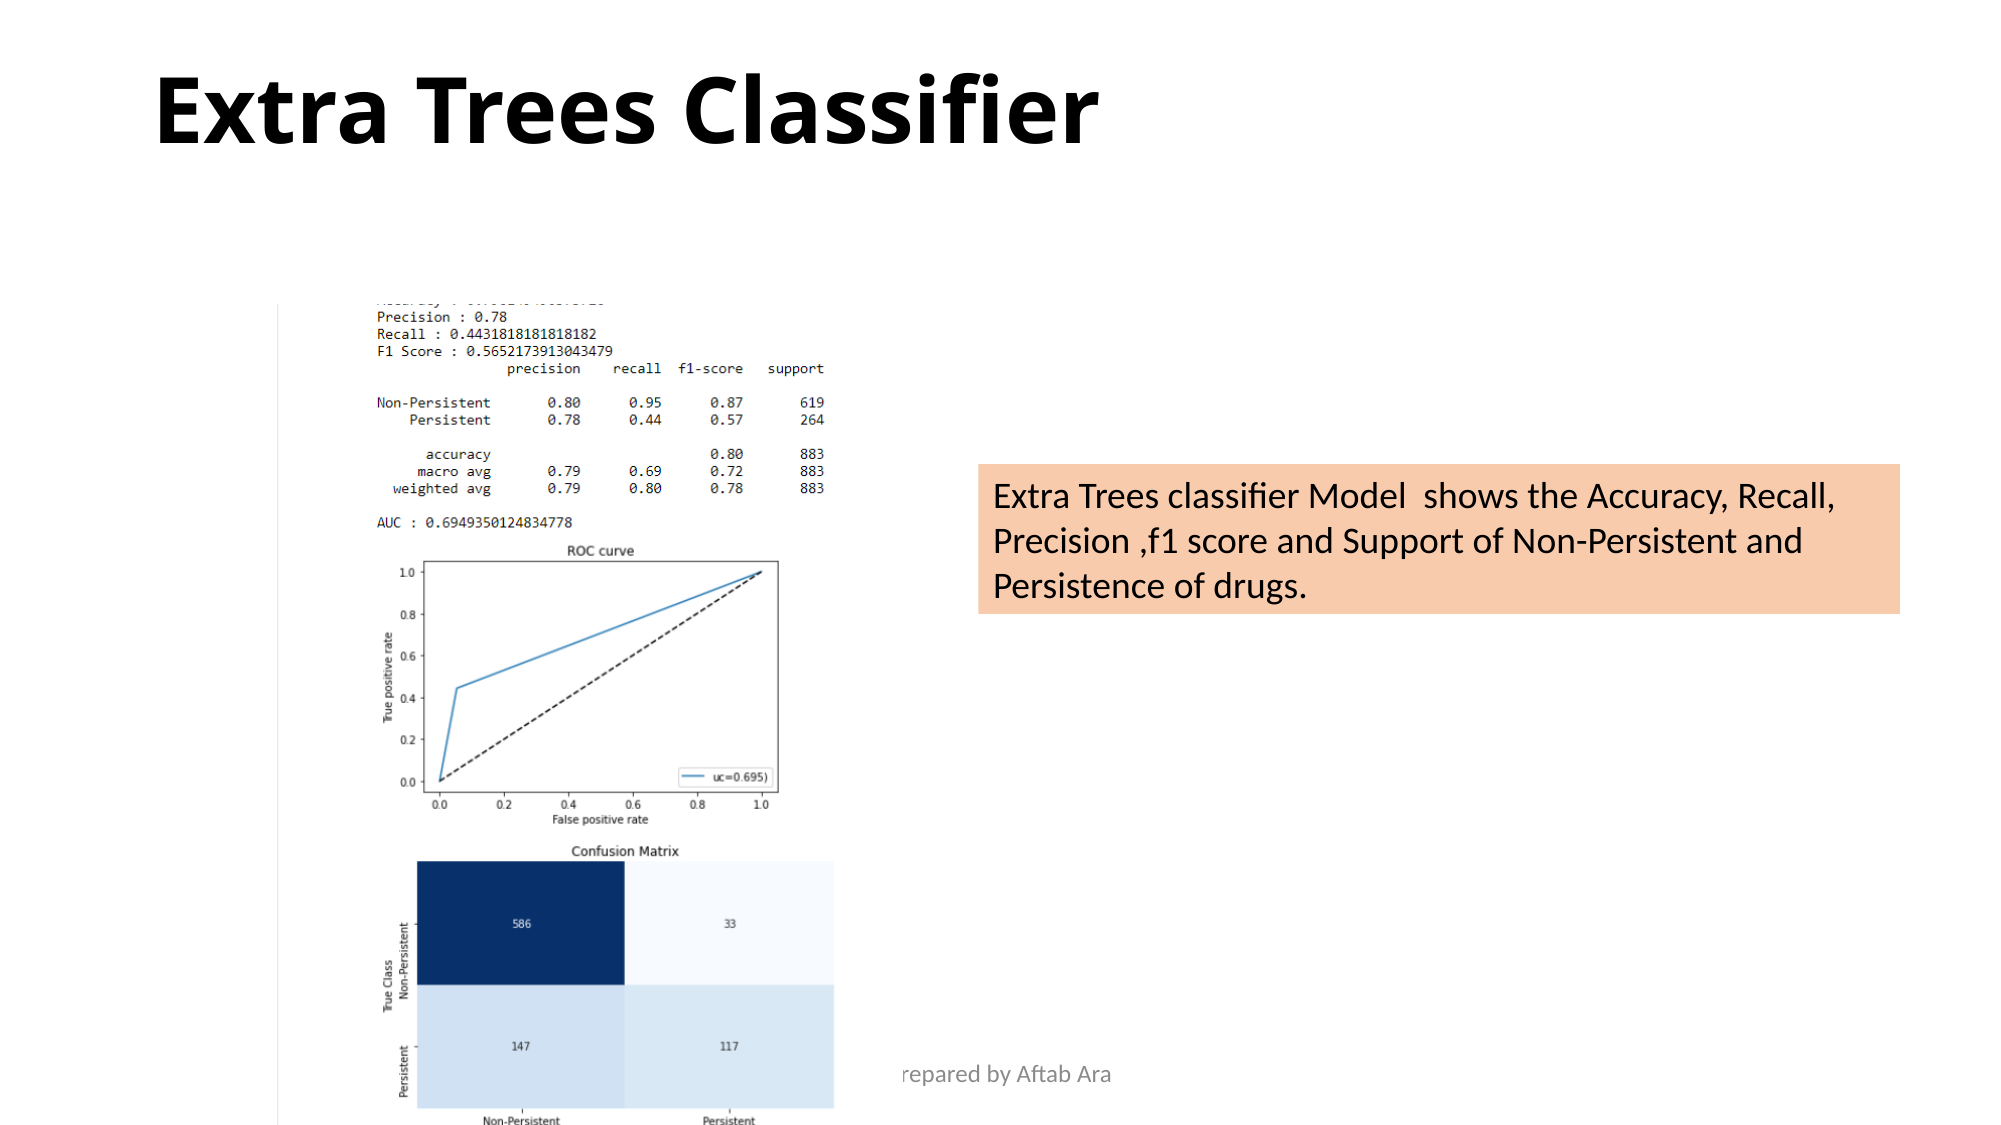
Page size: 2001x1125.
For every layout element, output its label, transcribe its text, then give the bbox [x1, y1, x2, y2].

footer Prepared by Aftab Ara [904, 1042, 1338, 1103]
text_box Extra Trees classifier Model shows the Accuracy, Recall, Precision ,f1 score and Support of Non-Persistent and Persistence of drugs. [978, 464, 1900, 614]
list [215, 304, 904, 1125]
title Extra Trees Classifier [137, 59, 1863, 278]
